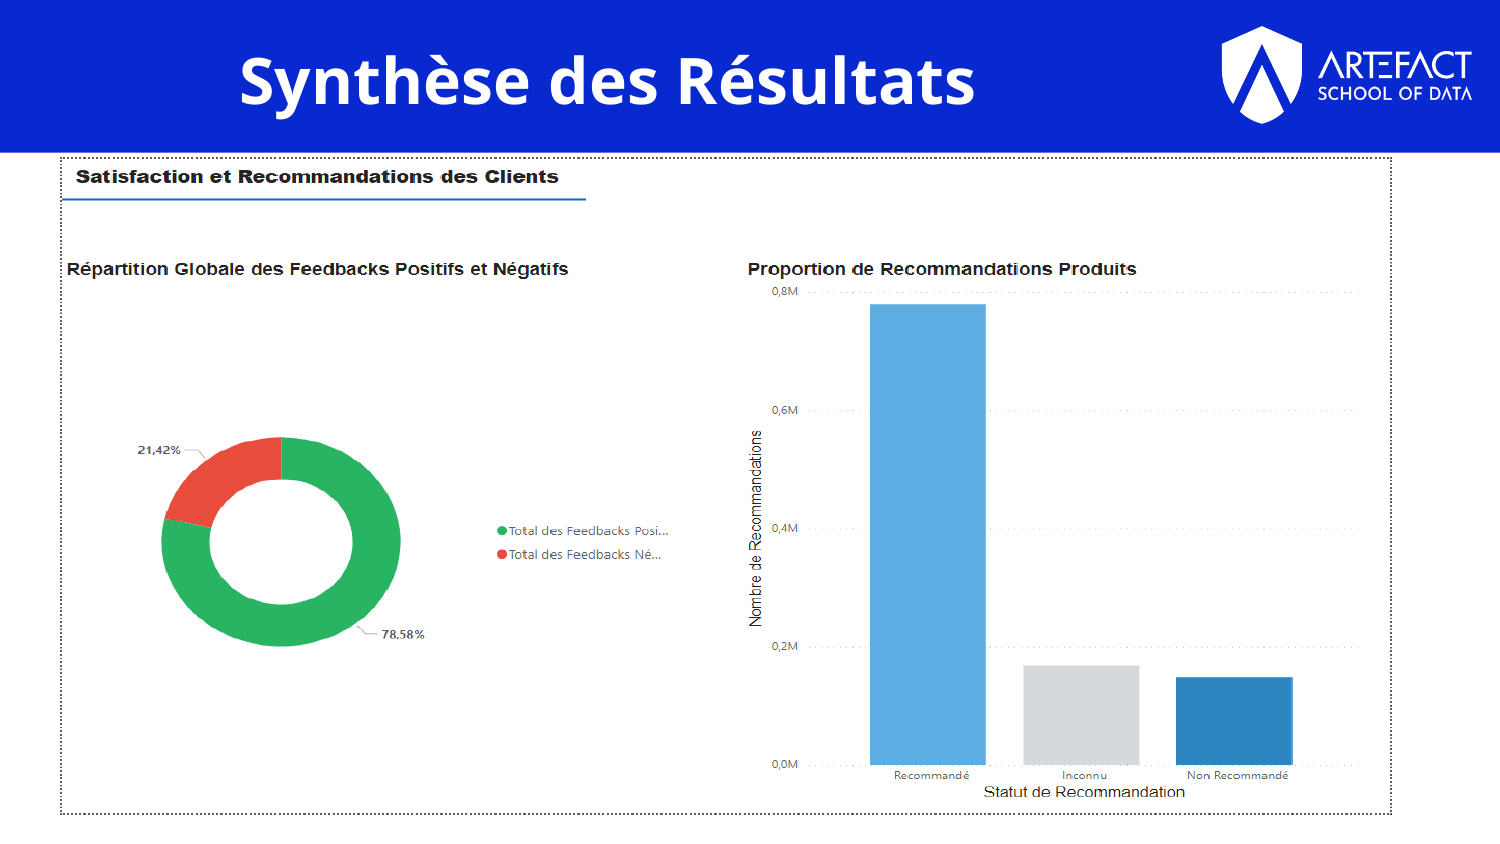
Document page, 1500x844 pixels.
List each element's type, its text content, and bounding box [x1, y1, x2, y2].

picture [1318, 86, 1472, 100]
picture [58, 154, 1402, 817]
title Synthèse des Résultats [29, 25, 1188, 133]
